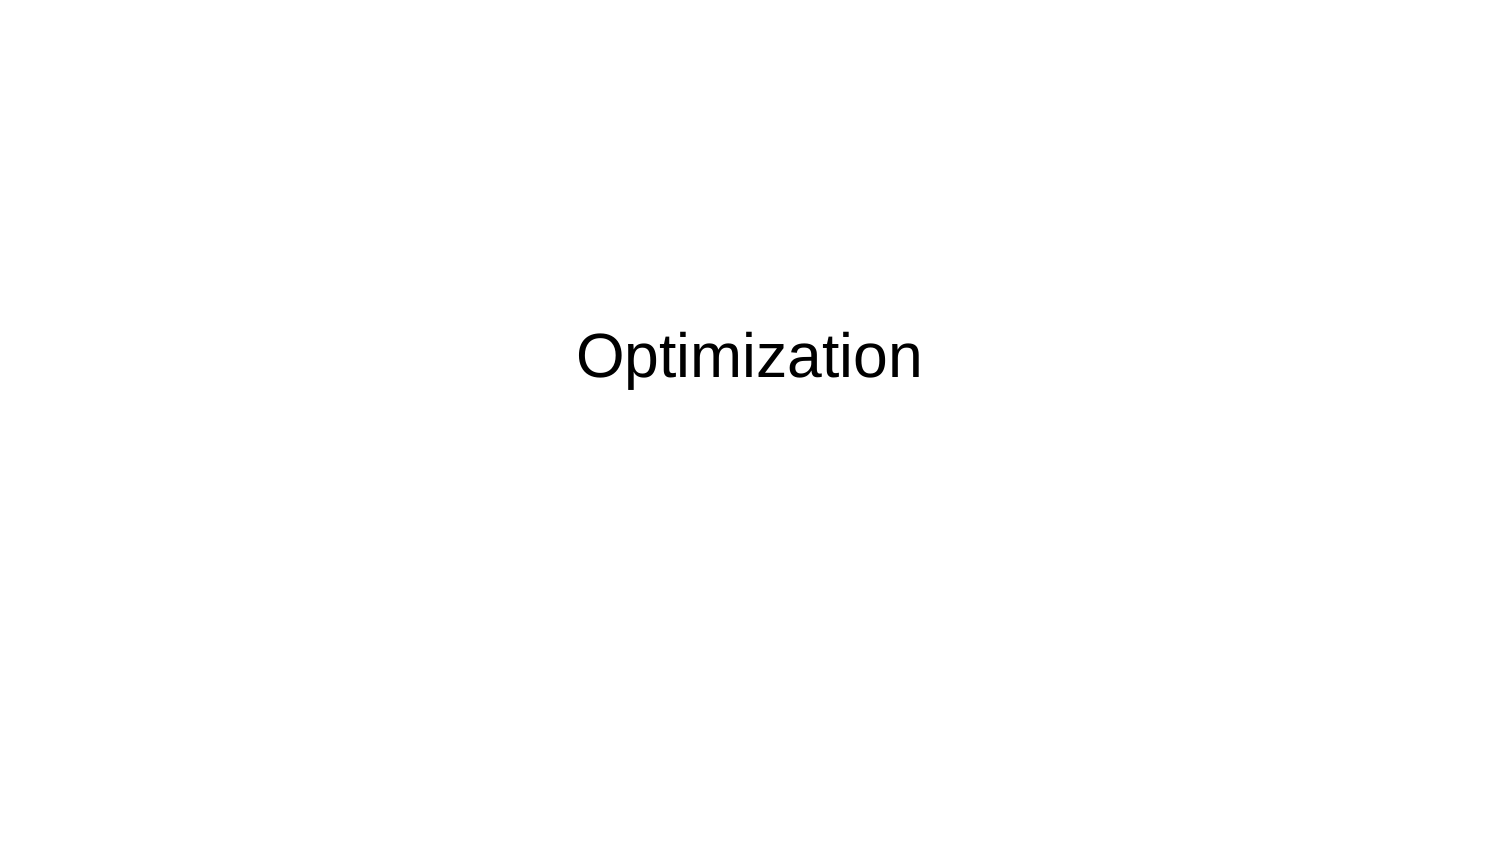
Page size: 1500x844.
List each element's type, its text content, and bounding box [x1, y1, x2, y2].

title Optimization [51, 299, 1449, 394]
